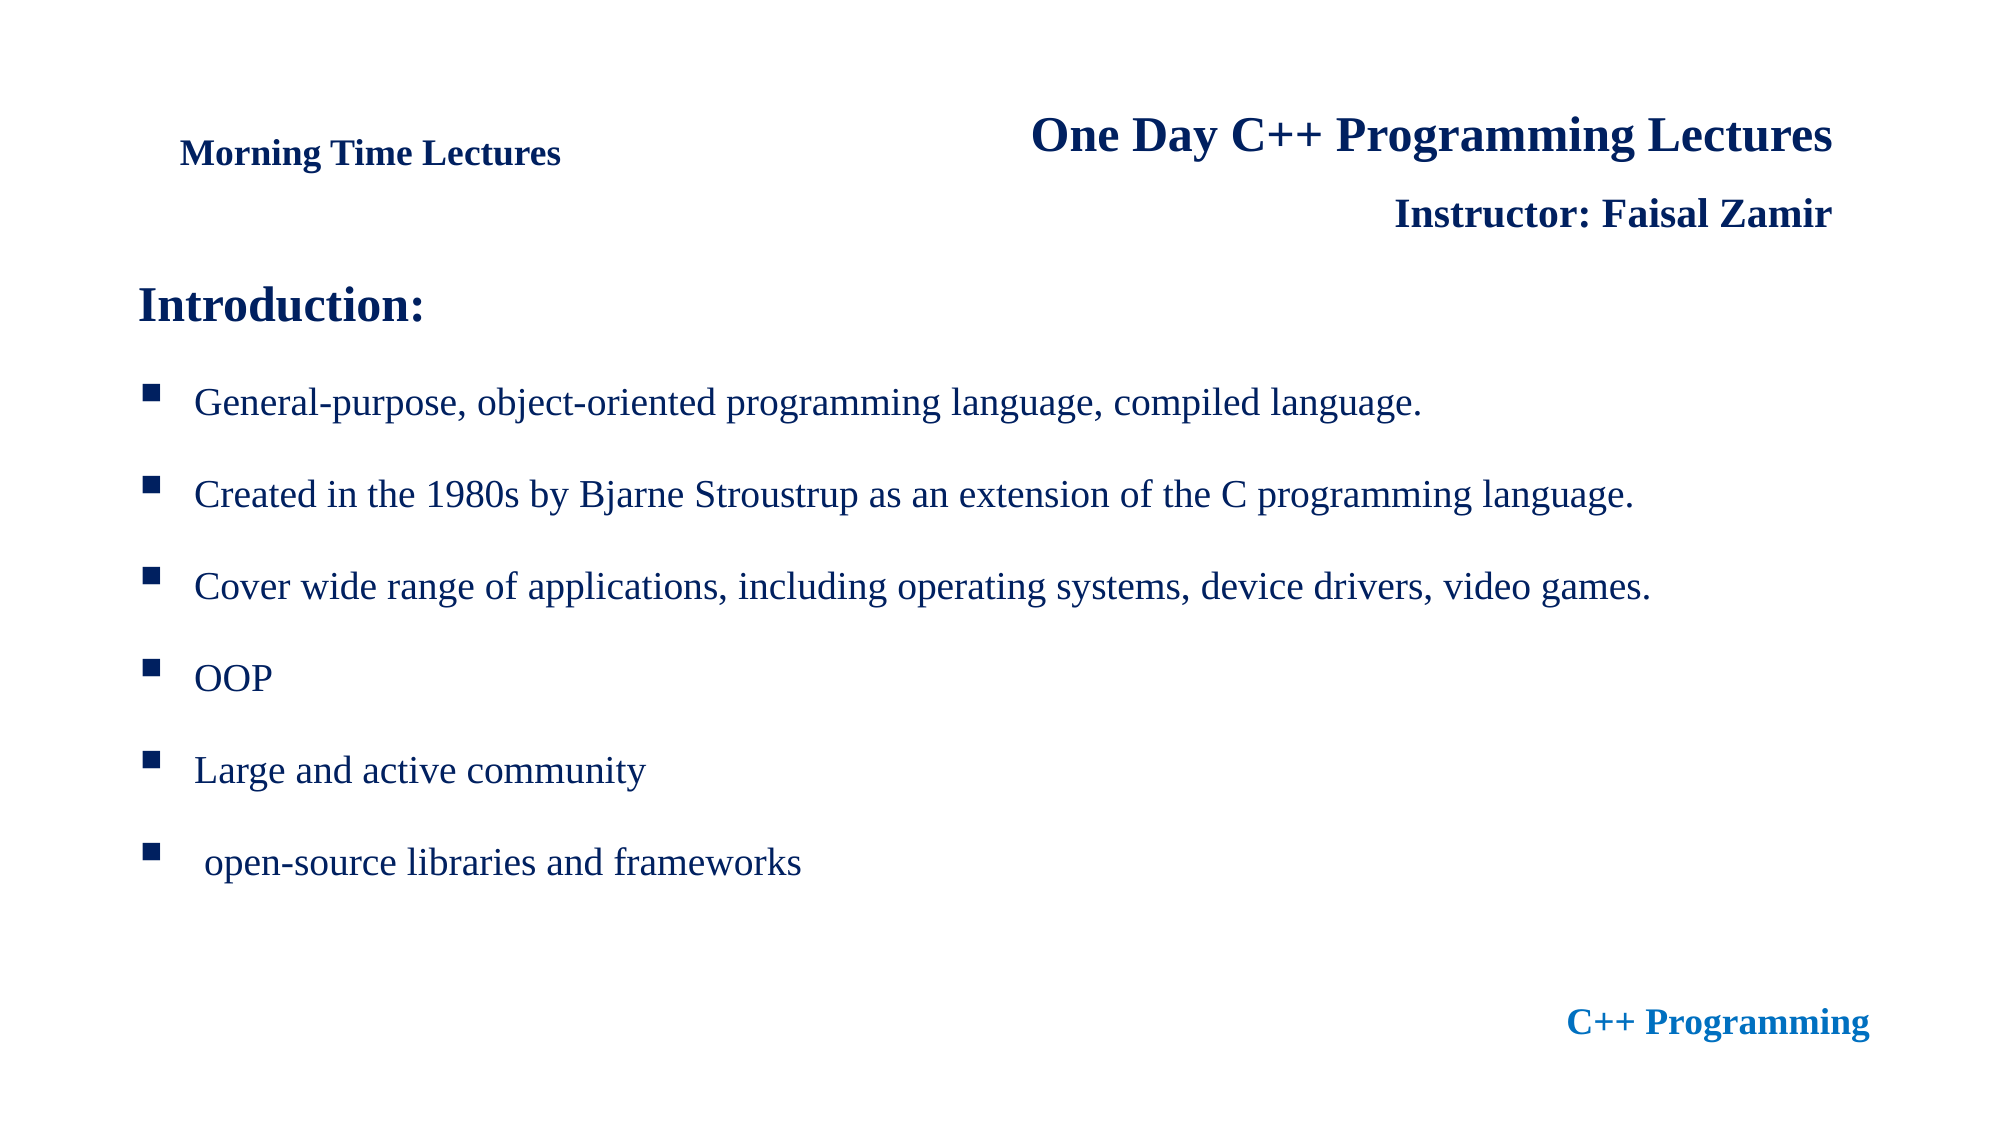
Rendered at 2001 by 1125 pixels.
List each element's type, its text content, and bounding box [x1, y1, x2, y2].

list Introduction: General-purpose, object-oriented programming language, compiled language. Created in the 1980s by Bjarne Stroustrup as an extension of the C programming language. Cover wide range of applications, including operating systems, device drivers, video games. OOP Large and active community open-source libraries and frameworks [122, 234, 1906, 1062]
text_box C++ Programming [1465, 955, 1971, 1062]
text_box Morning Time Lectures [59, 90, 682, 189]
text_box One Day C++ Programming Lectures Instructor: Faisal Zamir [230, 44, 1849, 264]
